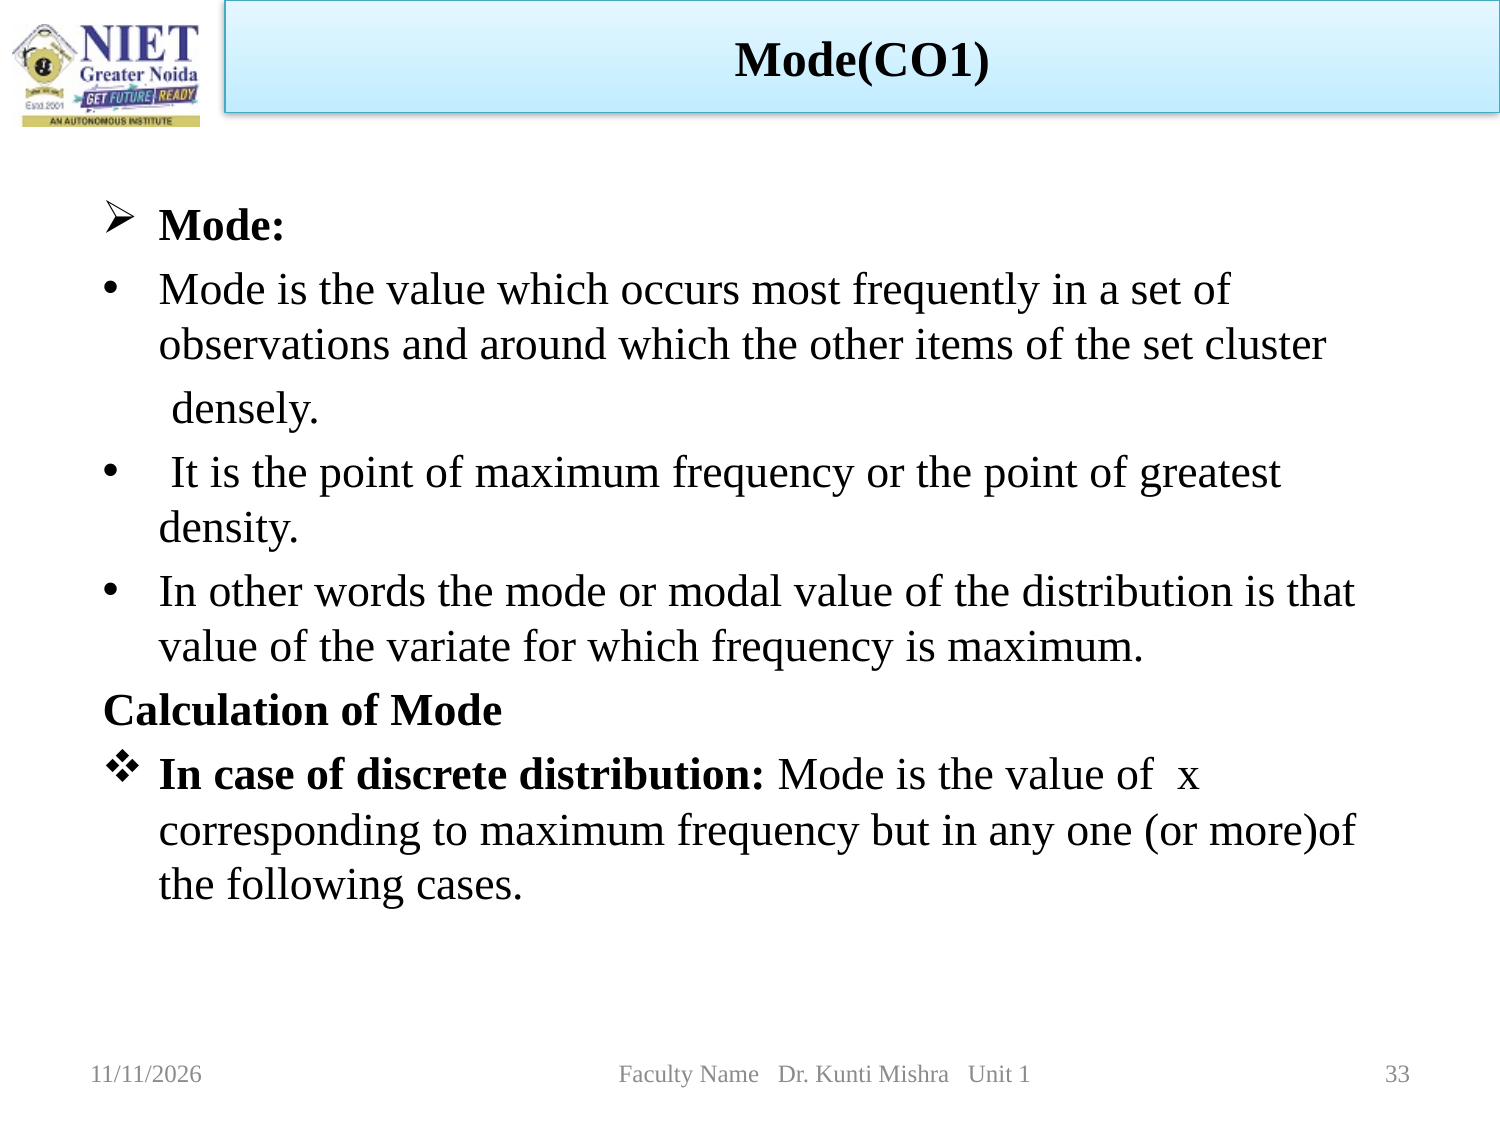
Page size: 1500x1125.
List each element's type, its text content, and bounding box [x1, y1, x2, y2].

list Mode: Mode is the value which occurs most frequently in a set of observations and around which the other items of the set cluster densely. It is the point of maximum frequency or the point of greatest density. In other words the mode or modal value of the distribution is that value of the variate for which frequency is maximum. Calculation of Mode In case of discrete distribution: Mode is the value of x corresponding to maximum frequency but in any one (or more)of the following cases. [87, 187, 1438, 930]
text_box Mode(CO1) [224, 0, 1500, 113]
picture [12, 24, 200, 127]
footer Faculty Name Dr. Kunti Mishra Unit 1 [412, 1042, 1074, 1103]
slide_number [75, 1042, 412, 1103]
slide_number 33 [1074, 1042, 1425, 1103]
